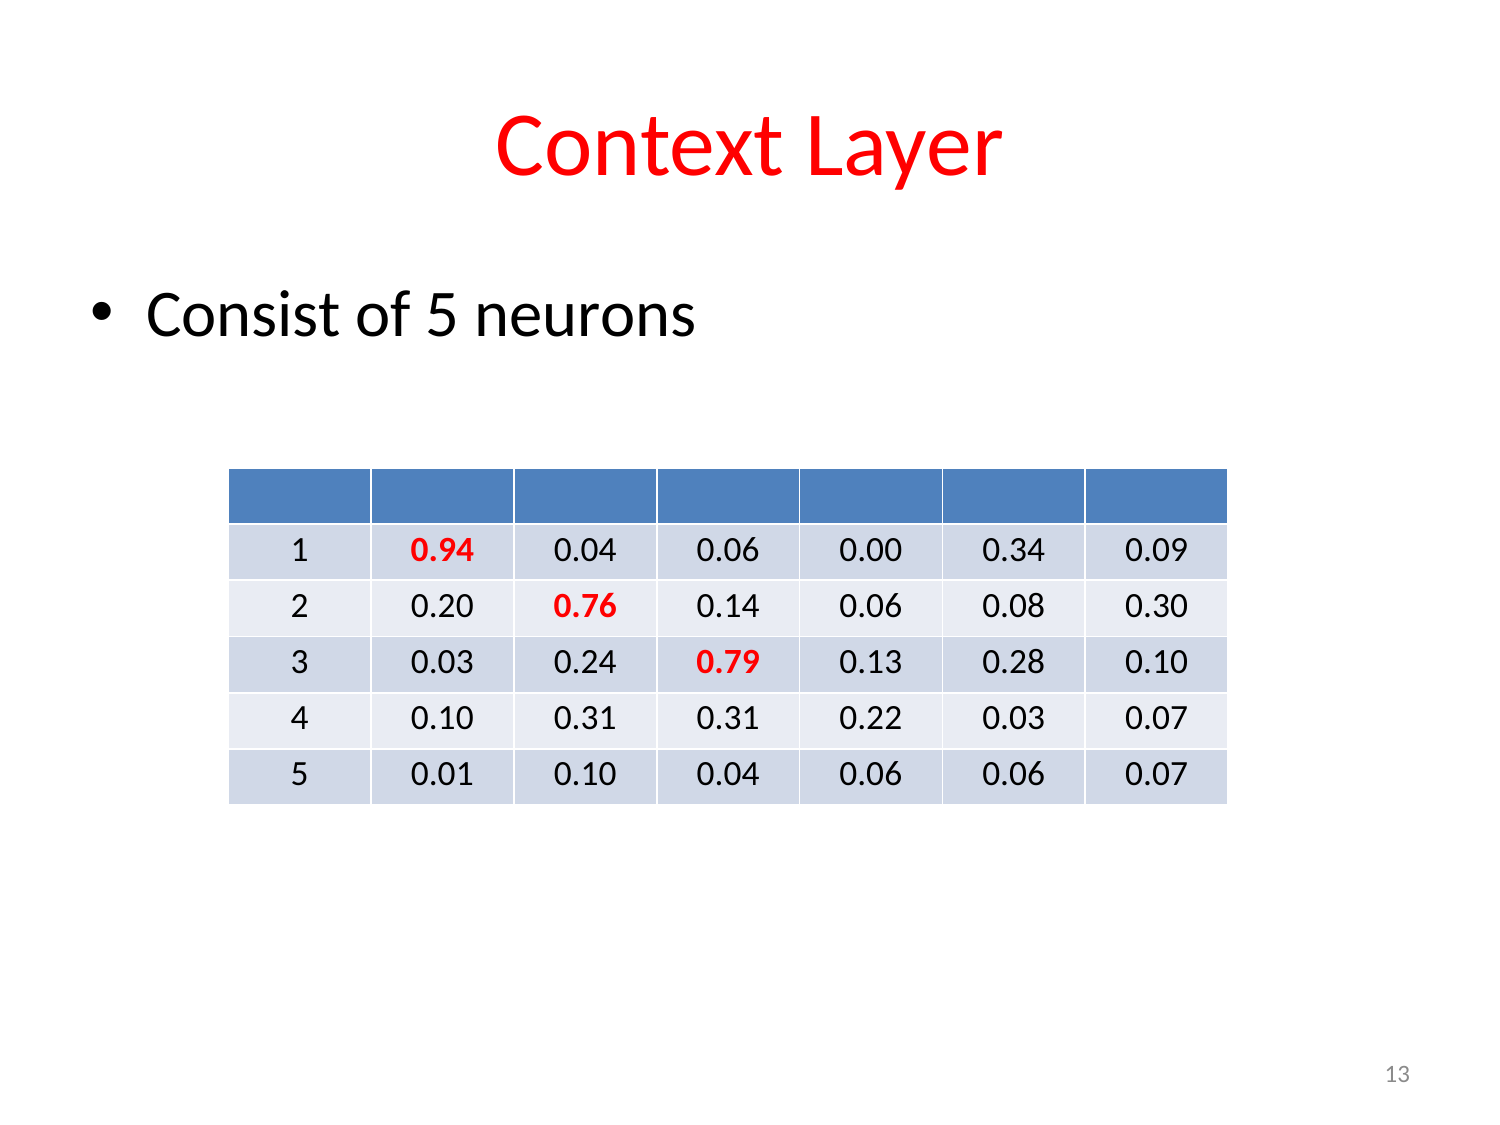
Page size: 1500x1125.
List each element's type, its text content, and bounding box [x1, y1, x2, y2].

title Context Layer [75, 45, 1425, 233]
list Consist of 5 neurons [75, 262, 1425, 1005]
slide_number 13 [1074, 1042, 1425, 1103]
